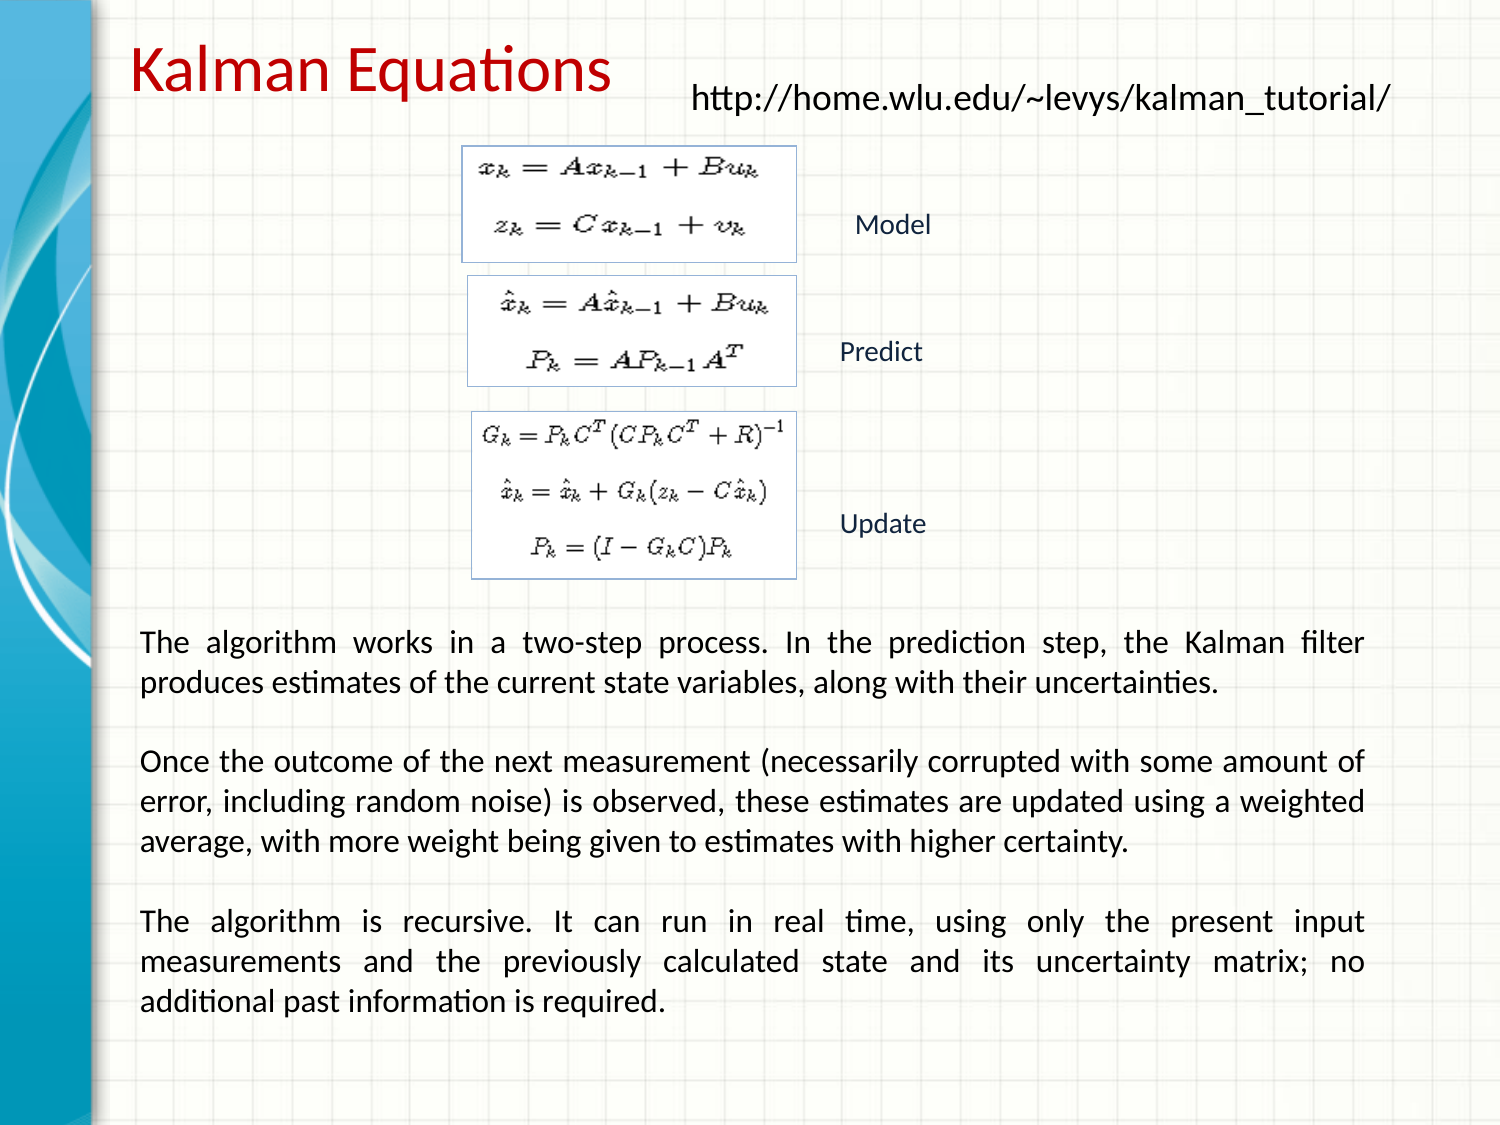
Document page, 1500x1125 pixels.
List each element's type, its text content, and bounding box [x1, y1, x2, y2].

text_box http://home.wlu.edu/~levys/kalman_tutorial/ [676, 65, 1407, 125]
text_box The algorithm works in a two-step process. In the prediction step, the Kalman filter produces estimates of the current state variables, along with their uncertainties. Once the outcome of the next measurement (necessarily corrupted with some amount of error, including random noise) is observed, these estimates are updated using a weighted average, with more weight being given to estimates with higher certainty. The algorithm is recursive. It can run in real time, using only the present input measurements and the previously calculated state and its uncertainty matrix; no additional past information is required. [124, 612, 1382, 1027]
title Kalman Equations [115, 0, 1466, 130]
text_box Model [840, 198, 980, 249]
text_box Predict [825, 325, 965, 375]
picture [0, 0, 1500, 1125]
text_box Update [825, 497, 965, 548]
